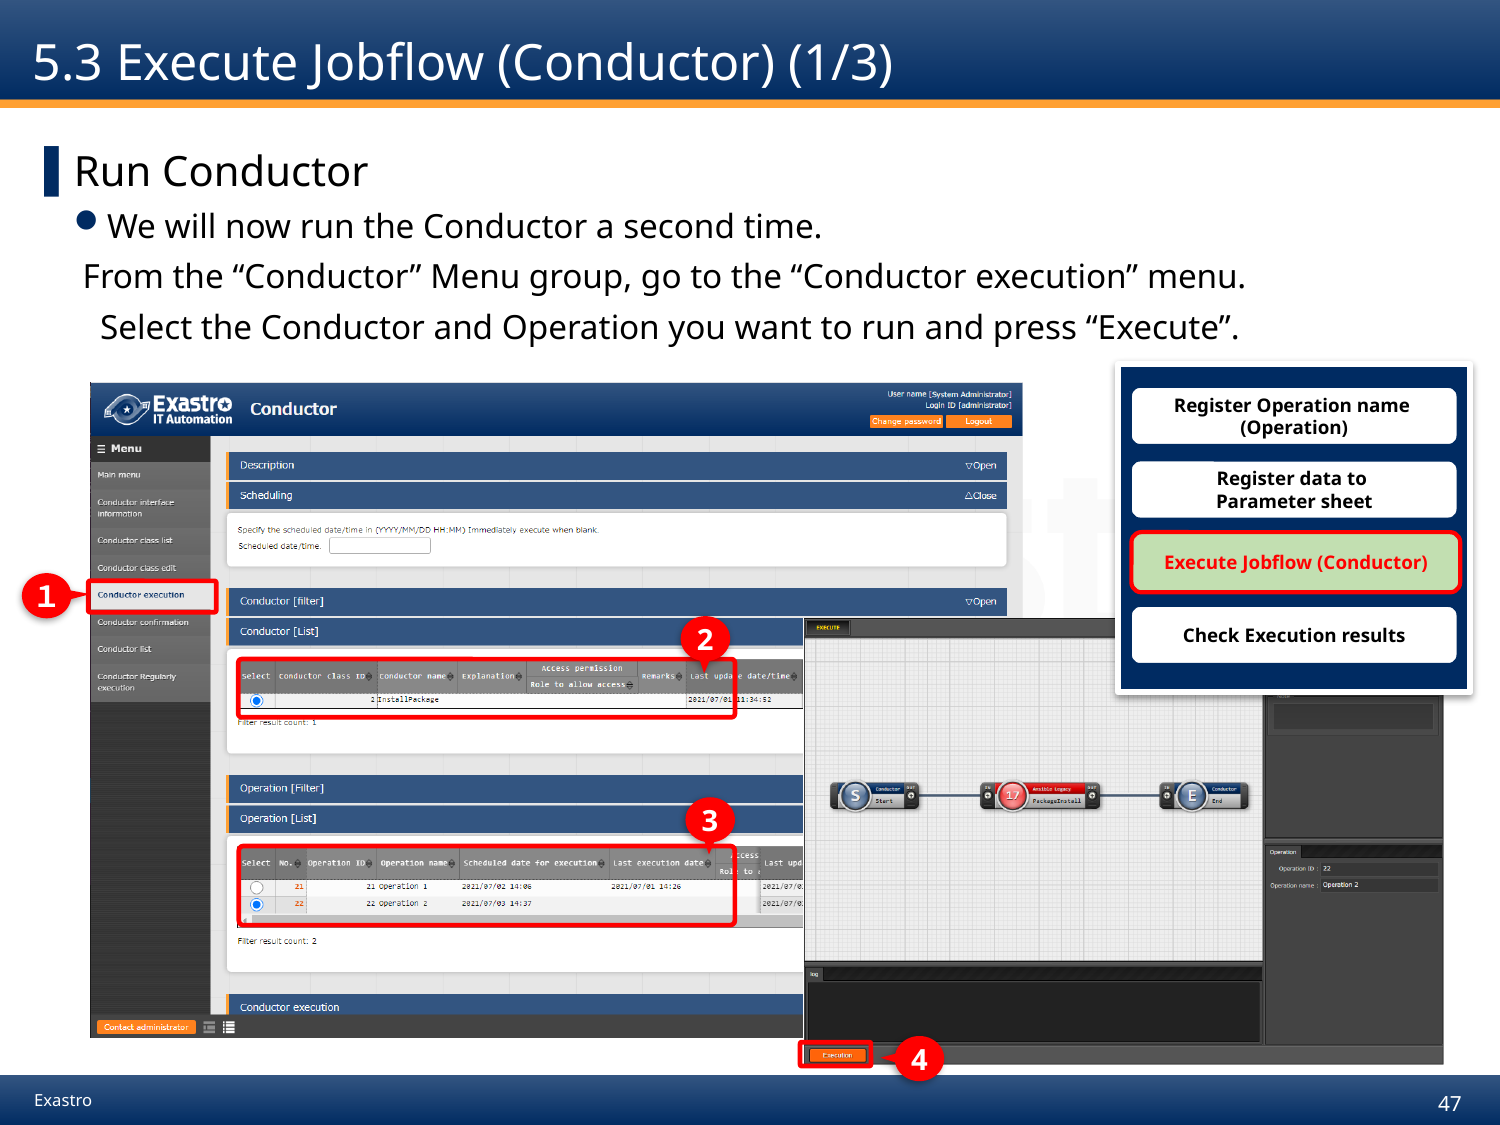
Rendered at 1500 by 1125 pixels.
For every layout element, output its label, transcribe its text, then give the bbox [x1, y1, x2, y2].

text_box １ [18, 570, 85, 622]
title 5.3 Execute Jobflow (Conductor) (1/3) [17, 18, 1459, 96]
text_box Execute Jobflow (Conductor) [1129, 529, 1463, 595]
text_box Register Operation name (Operation) [1127, 383, 1461, 449]
text_box 4 [896, 1073, 943, 1085]
picture [0, 0, 1500, 1125]
text_box Check Execution results [1127, 602, 1461, 668]
text_box [1115, 361, 1473, 695]
list Run Conductor We will now run the Conductor a second time. From the “Conductor” Menu group, go to the “Conductor execution” menu. Select the Conductor and Operation you want to run and press “Execute”. [29, 137, 1500, 1059]
text_box Register data to Parameter sheet [1127, 457, 1461, 522]
